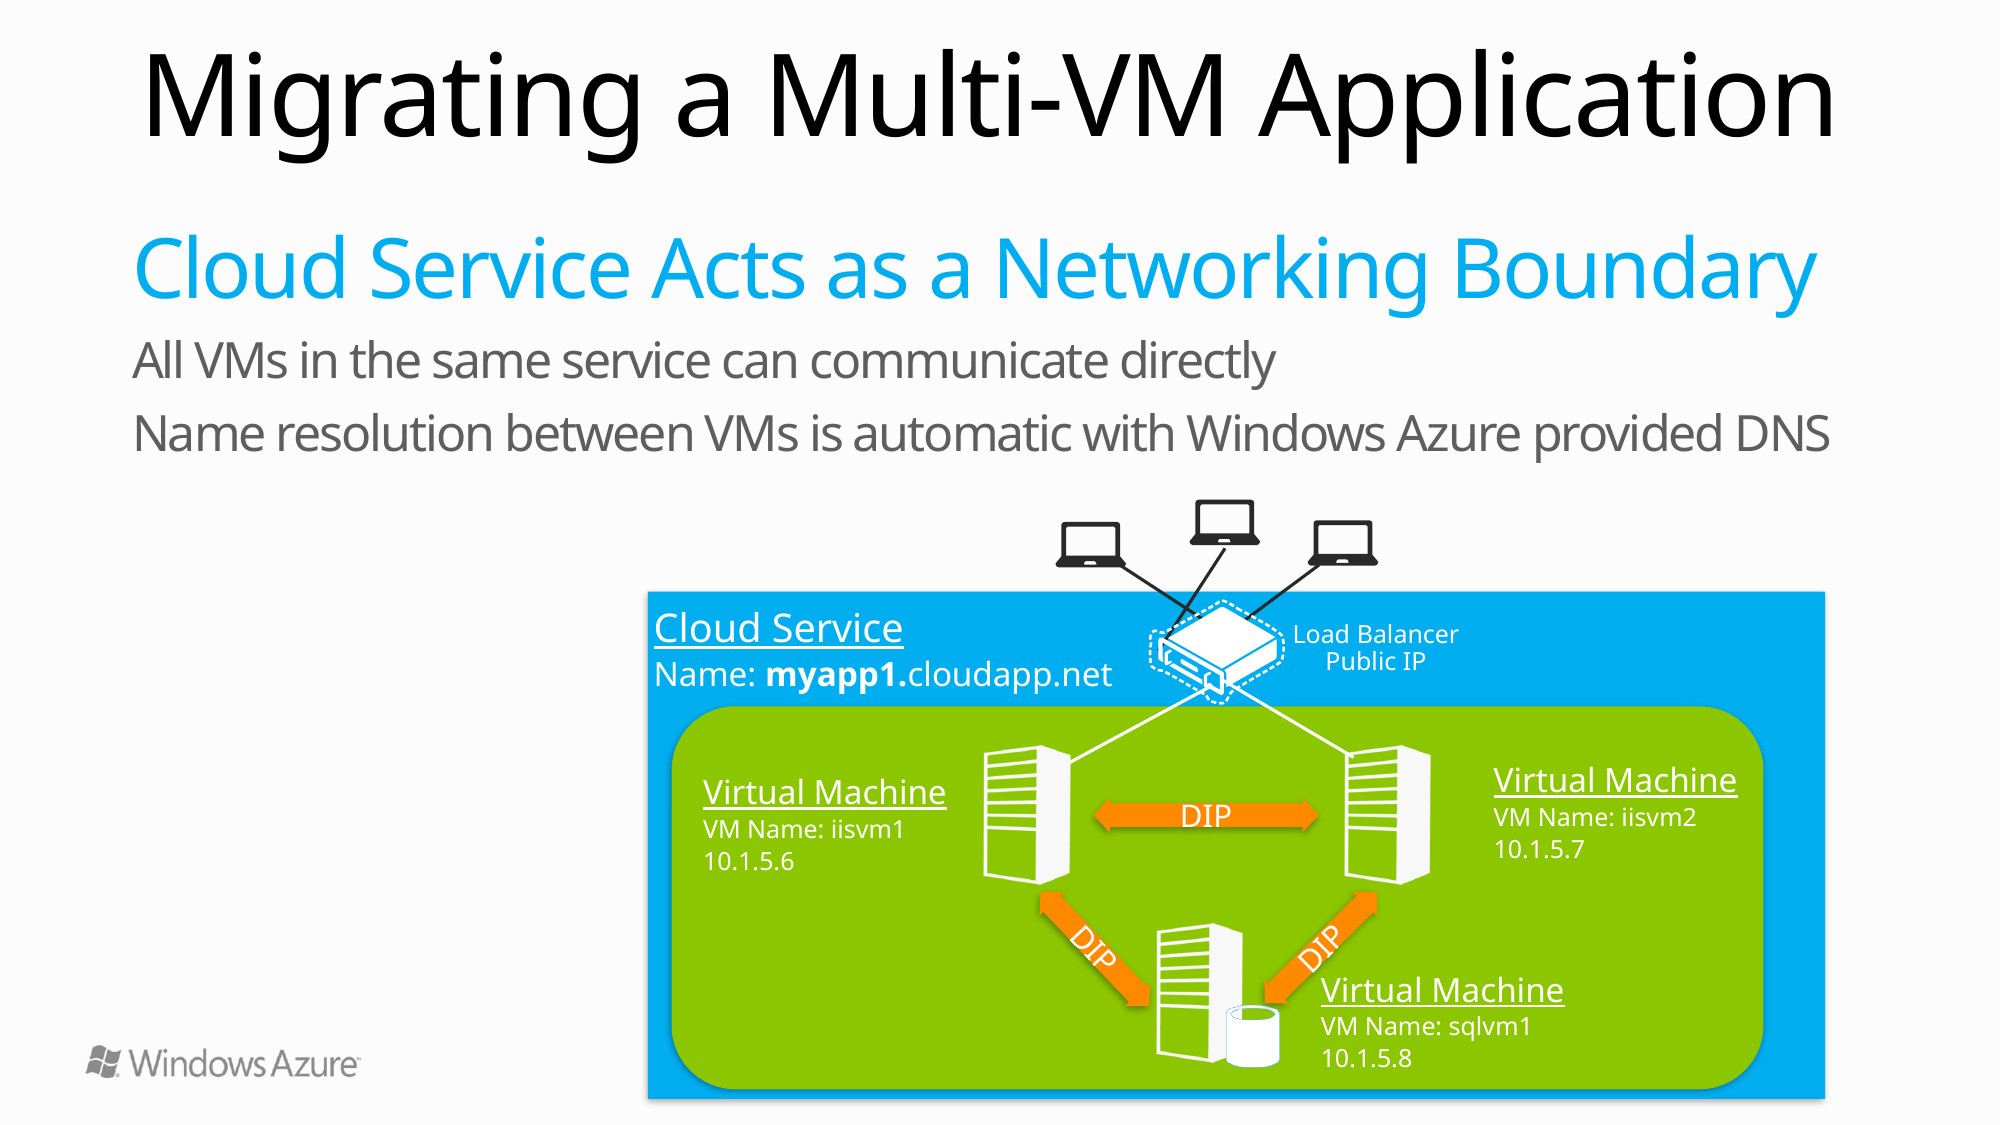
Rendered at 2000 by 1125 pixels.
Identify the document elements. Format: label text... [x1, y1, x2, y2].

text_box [1222, 679, 1354, 758]
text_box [1243, 564, 1320, 621]
text_box Virtual Machine VM Name: iisvm1 10.1.5.6 [703, 776, 956, 908]
text_box Virtual Machine VM Name: iisvm2 10.1.5.7 [1493, 764, 1747, 897]
text_box DIP [1039, 899, 1143, 1007]
text_box [1189, 499, 1261, 546]
picture [976, 740, 1081, 890]
text_box [670, 705, 1320, 1091]
text_box [1323, 591, 1826, 1100]
text_box Virtual Machine VM Name: sqlvm1 10.1.5.8 [1320, 973, 1574, 1106]
text_box Load Balancer Public IP [1289, 614, 1475, 684]
text_box [1307, 520, 1379, 566]
text_box [1070, 762, 1345, 981]
text_box [1323, 705, 1765, 1091]
list Cloud Service Acts as a Networking Boundary All VMs in the same service can communicate directly Name resolution between VMs is automatic with Windows Azure provided DNS [131, 226, 1860, 465]
text_box [647, 591, 1320, 1100]
text_box DIP [1264, 899, 1378, 1001]
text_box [1066, 685, 1213, 765]
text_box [1119, 564, 1206, 621]
title Migrating a Multi-VM Application [139, 37, 1969, 162]
picture [1149, 918, 1289, 1068]
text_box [1148, 599, 1286, 705]
text_box [1055, 521, 1126, 568]
text_box Cloud Service Name: myapp1.cloudapp.net [653, 608, 1113, 694]
text_box DIP [1093, 797, 1319, 833]
picture [1336, 740, 1441, 890]
